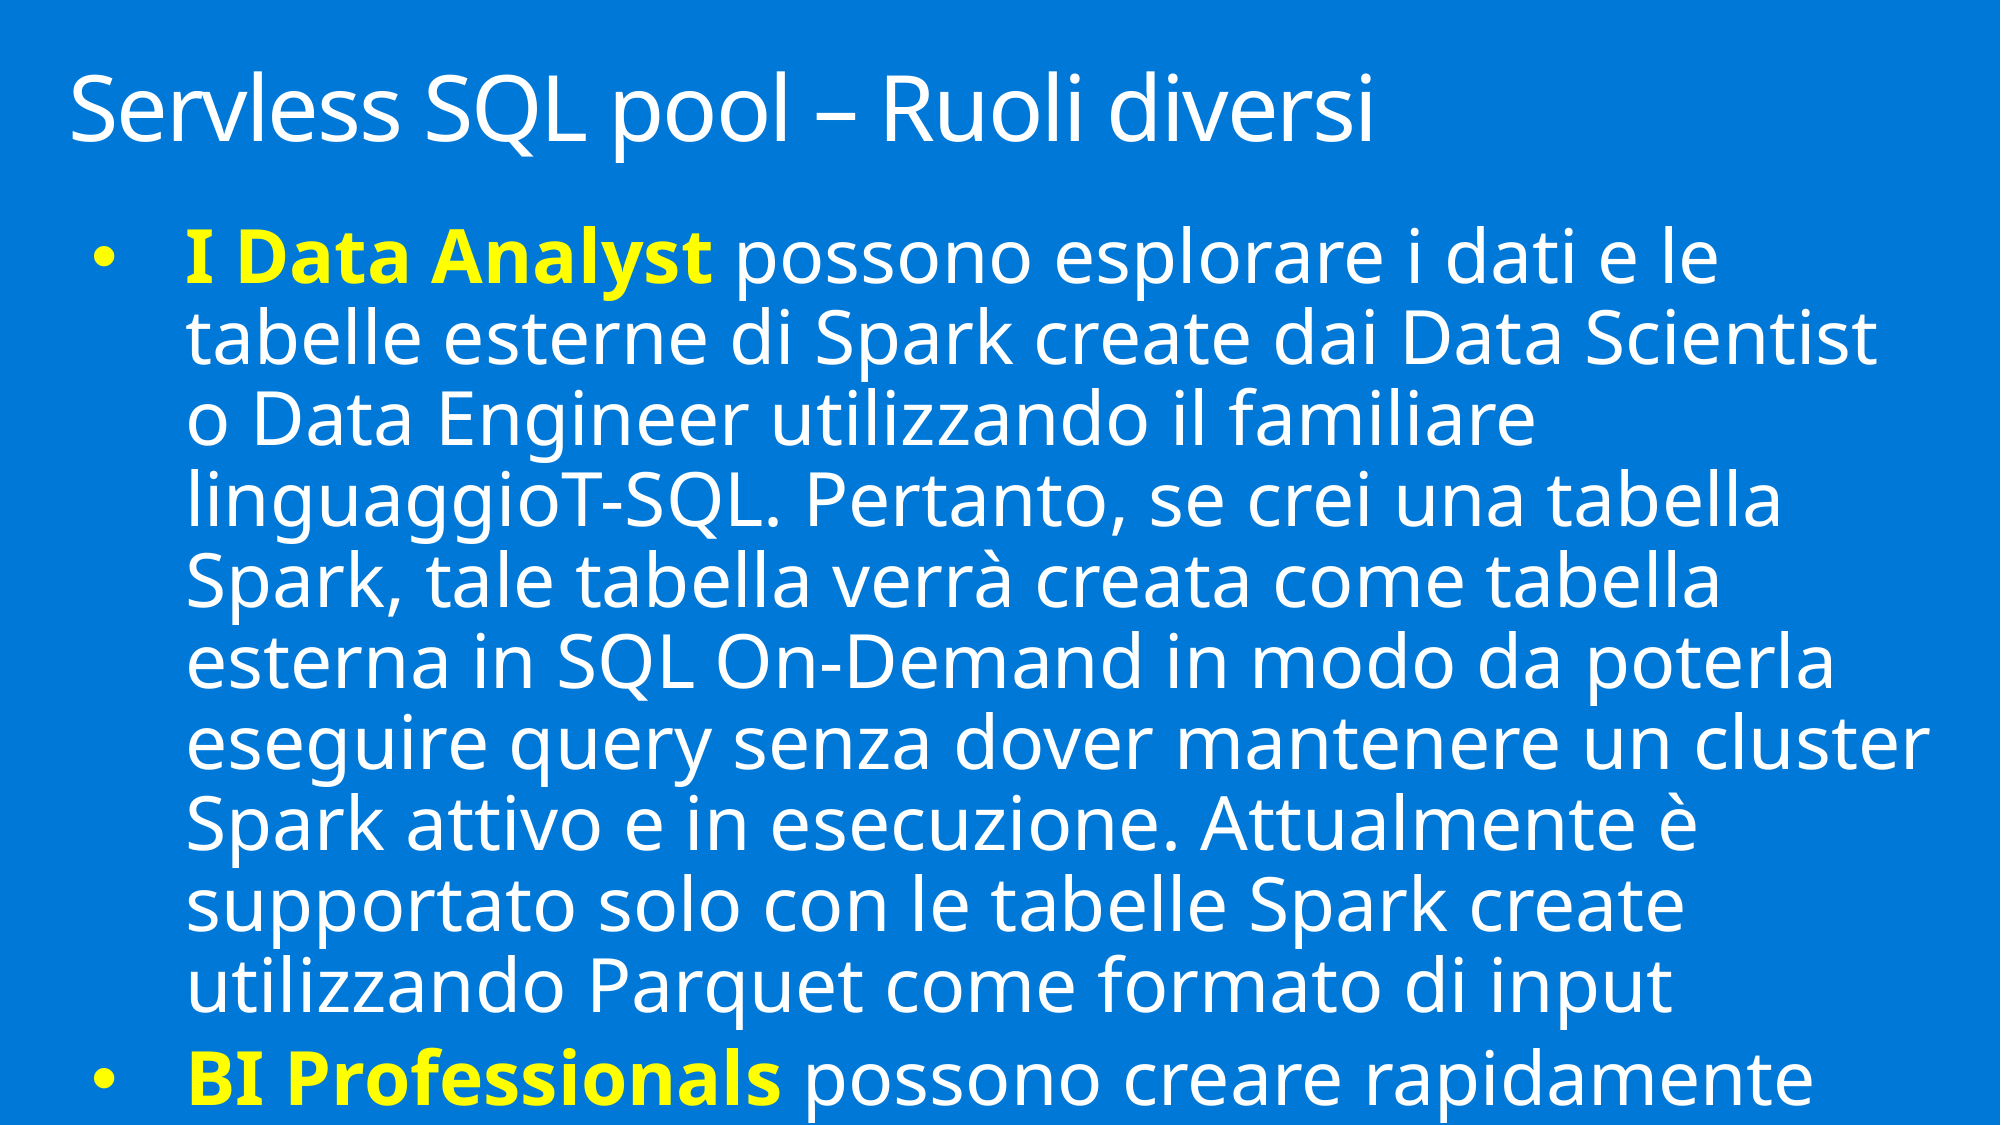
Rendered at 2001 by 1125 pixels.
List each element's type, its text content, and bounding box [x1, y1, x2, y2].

title Servless SQL pool – Ruoli diversi [44, 47, 1957, 196]
text_box I Data Analyst possono esplorare i dati e le tabelle esterne di Spark create dai Data Scientist o Data Engineer utilizzando il familiare linguaggioT-SQL. Pertanto, se crei una tabella Spark, tale tabella verrà creata come tabella esterna in SQL On-Demand in modo da poterla eseguire query senza dover mantenere un cluster Spark attivo e in esecuzione. Attualmente è supportato solo con le tabelle Spark create utilizzando Parquet come formato di input BI Professionals possono creare rapidamente report di Power BI sui dati nelle tabelle Lake e Spark. [61, 195, 1974, 1125]
